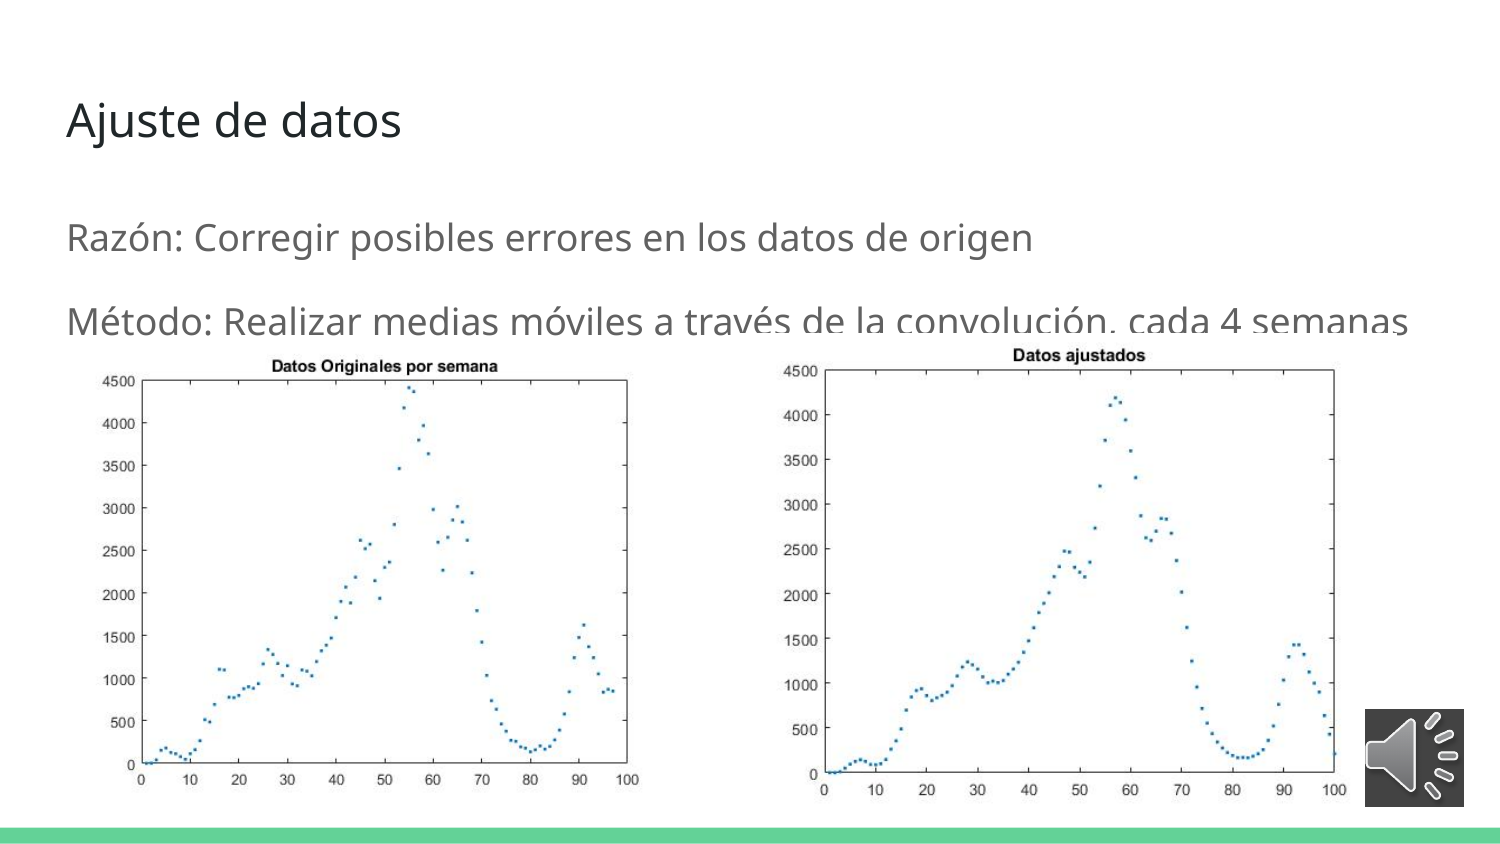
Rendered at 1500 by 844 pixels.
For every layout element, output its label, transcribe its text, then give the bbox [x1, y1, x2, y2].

list Razón: Corregir posibles errores en los datos de origen Método: Realizar medias móviles a través de la convolución, cada 4 semanas [51, 189, 1449, 750]
title Ajuste de datos [51, 72, 1449, 167]
picture [60, 344, 687, 815]
picture [738, 332, 1465, 827]
